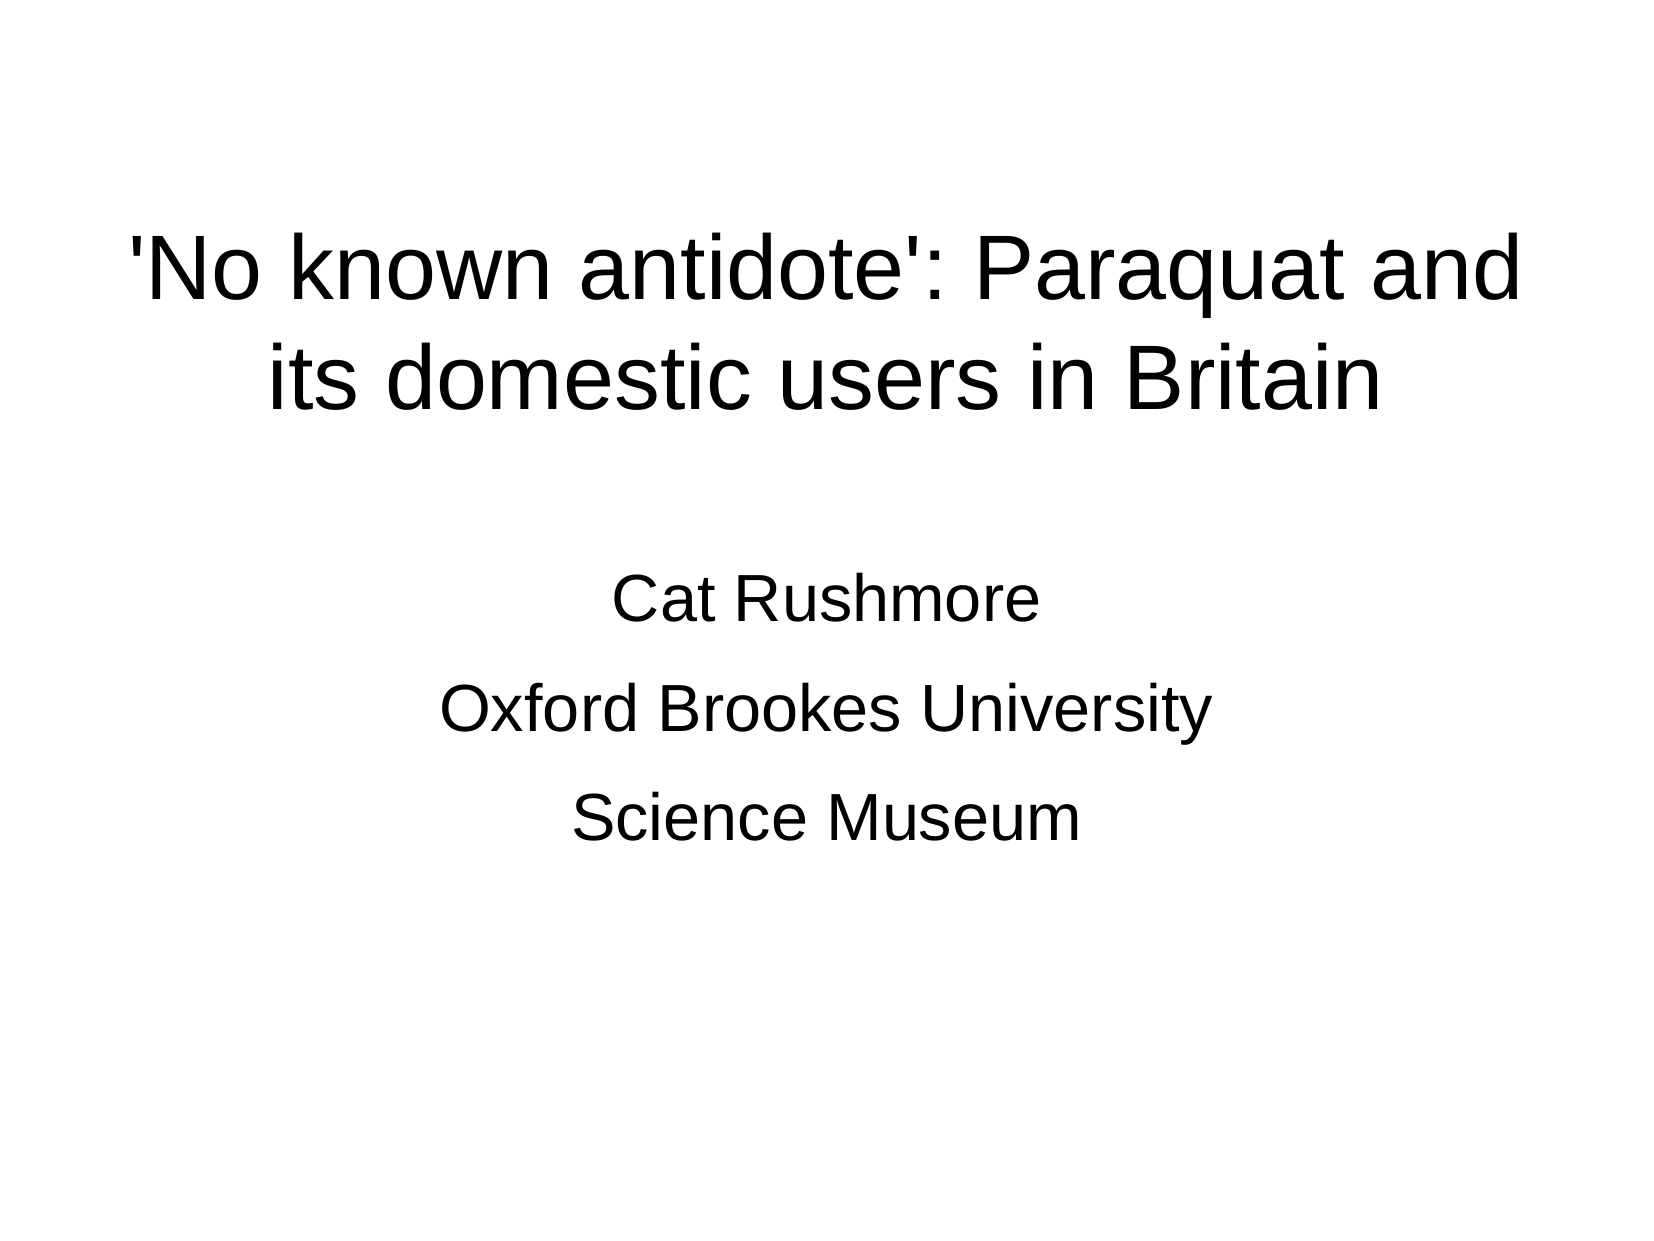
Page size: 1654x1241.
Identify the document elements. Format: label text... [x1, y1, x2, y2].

title 'No known antidote': Paraquat and its domestic users in Britain [82, 49, 1571, 257]
subtitle Cat Rushmore Oxford Brookes University Science Museum [82, 290, 1571, 1010]
